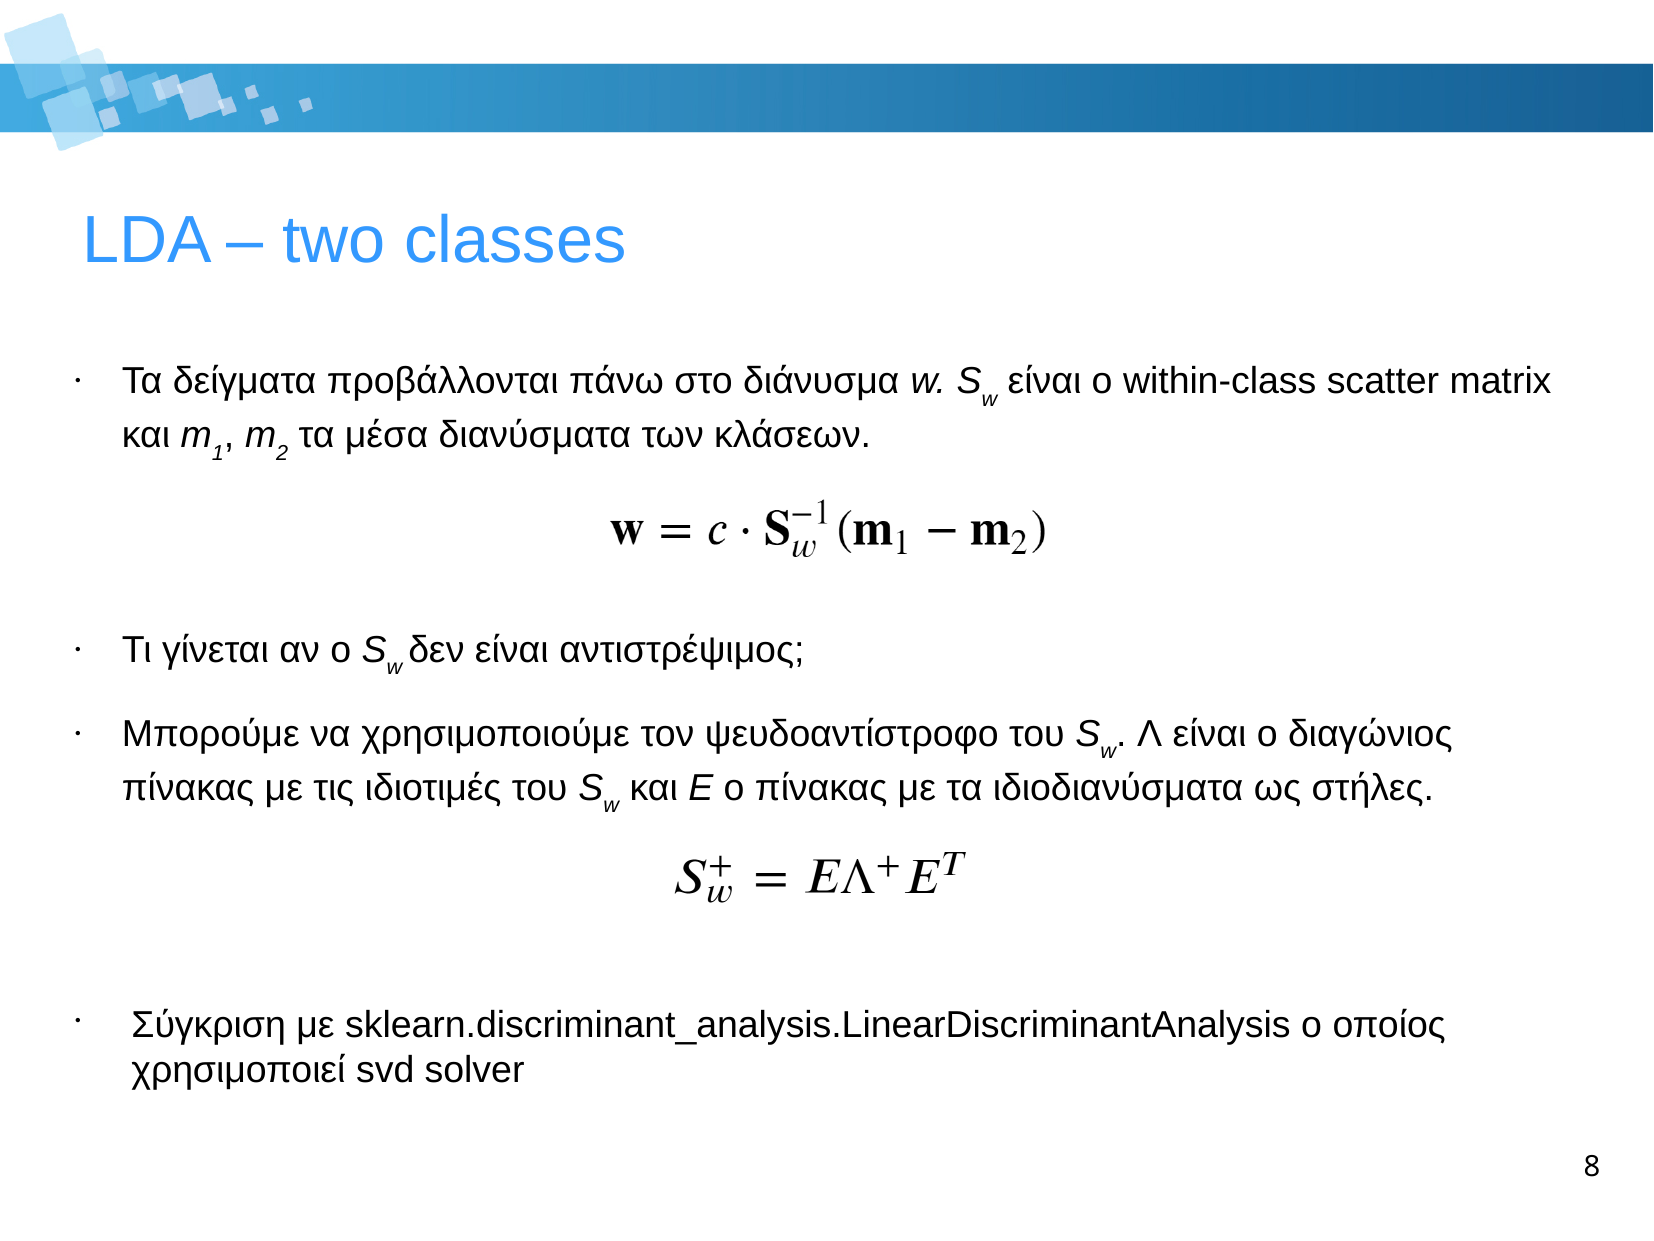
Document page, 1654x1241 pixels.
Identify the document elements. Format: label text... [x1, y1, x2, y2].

list Τα δείγματα προβάλλονται πάνω στο διάνυσμα w. Sw είναι o within-class scatter matrix και m1, m2 τα μέσα διανύσματα των κλάσεων. [75, 58, 1563, 368]
picture [0, 0, 1653, 1238]
picture [601, 490, 1052, 566]
list Τι γίνεται αν ο Sw δεν είναι αντιστρέψιμος; Μπορούμε να χρησιμοποιούμε τον ψευδοαντίστροφο του Sw. Λ είναι ο διαγώνιος πίνακας με τις ιδιοτιμές του Sw και E ο πίνακας με τα ιδιοδιανύσματα ως στήλες. [75, 368, 1563, 692]
title LDA – two classes [1563, 132, 1571, 340]
list Σύγκριση με sklearn.discriminant_analysis.LinearDiscriminantAnalysis ο οποίος χρησιμοποιεί svd solver [75, 692, 1563, 1241]
picture [668, 843, 969, 911]
slide_number 8 [1563, 1147, 1601, 1234]
